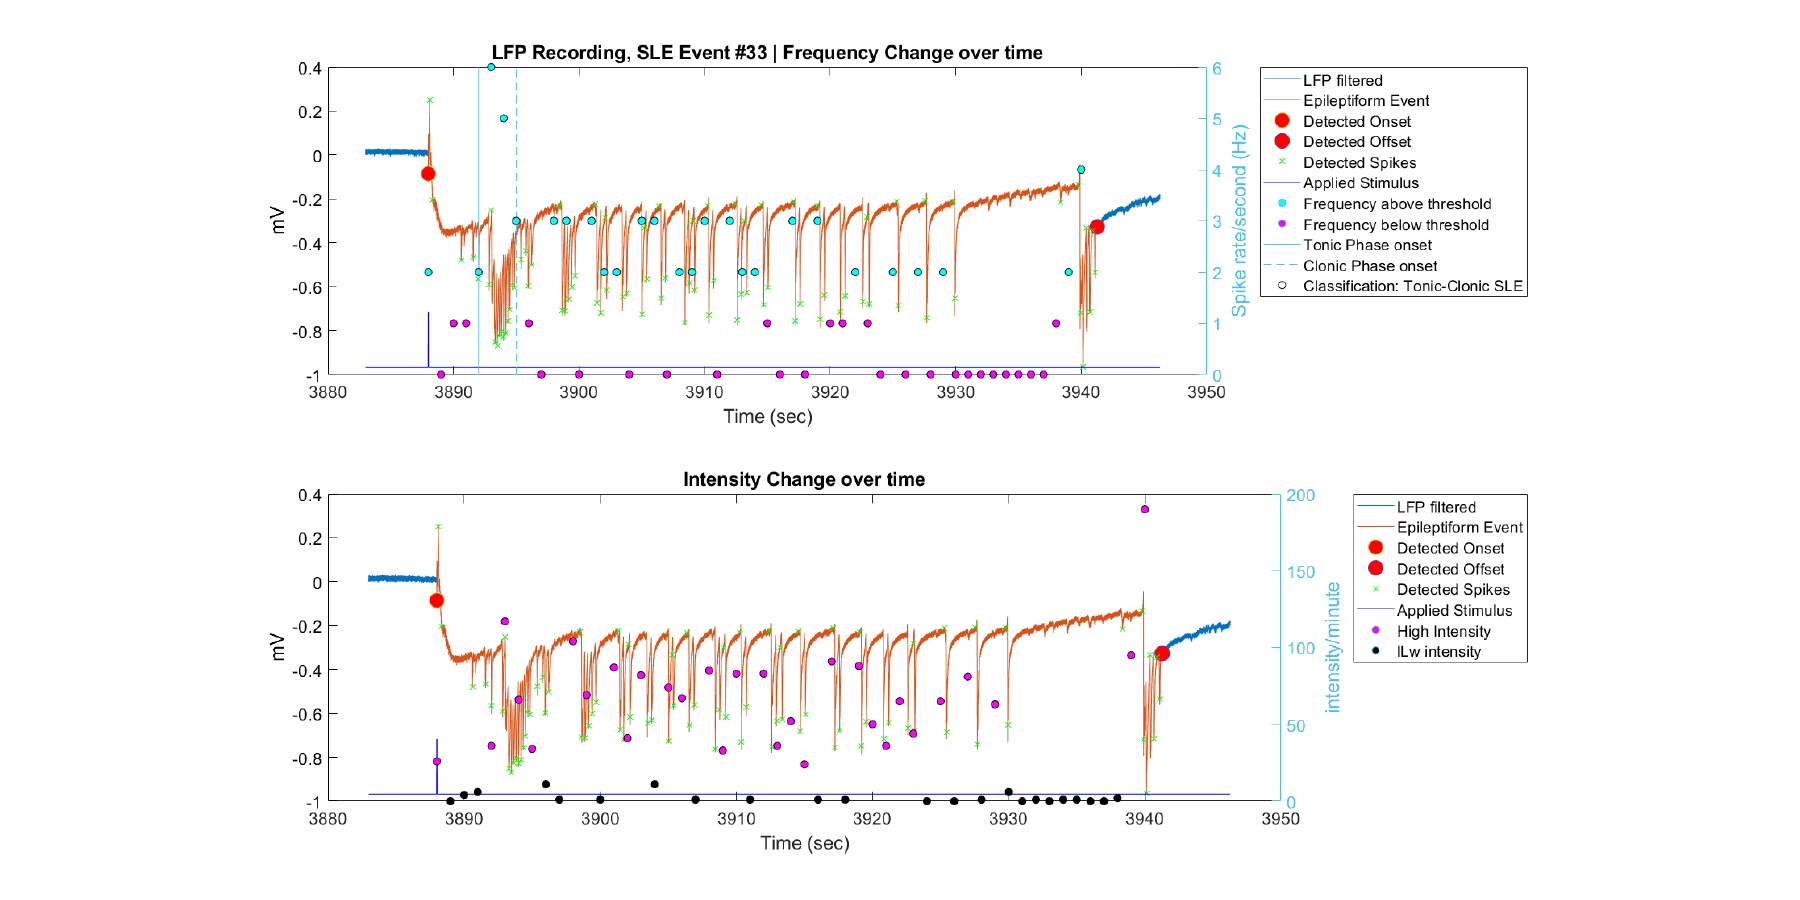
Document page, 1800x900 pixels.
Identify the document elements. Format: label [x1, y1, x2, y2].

picture [126, 0, 1674, 900]
